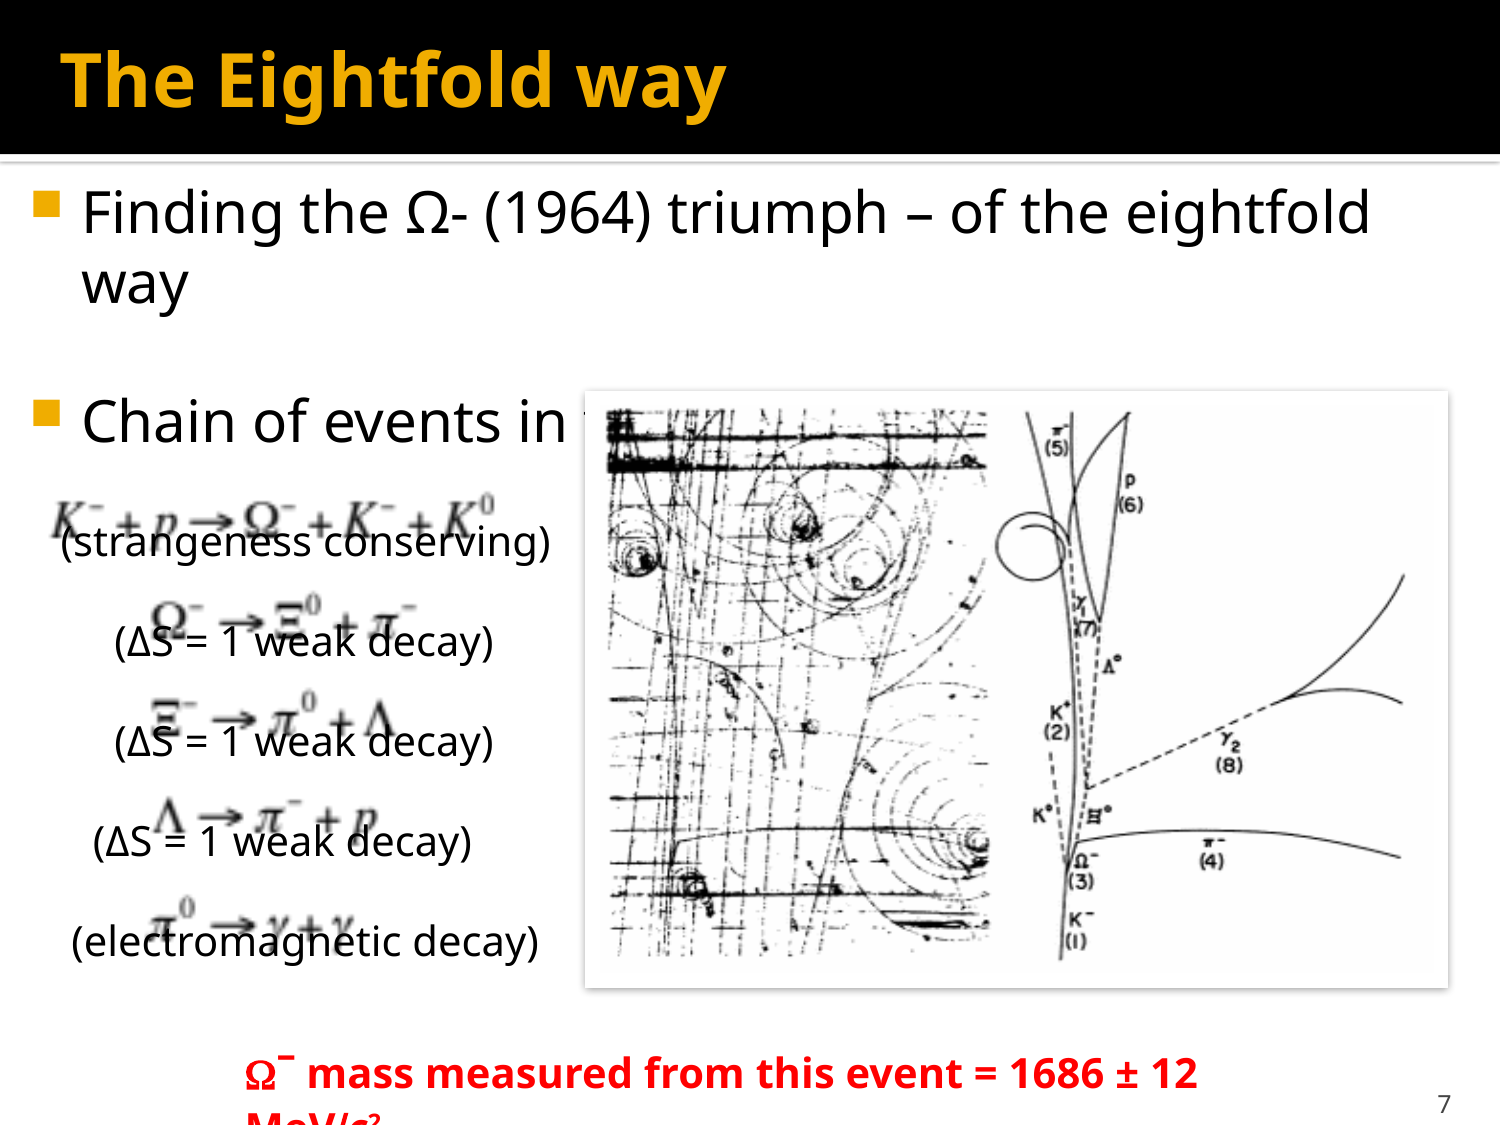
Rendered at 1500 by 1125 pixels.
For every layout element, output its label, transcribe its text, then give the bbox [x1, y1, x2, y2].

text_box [146, 778, 385, 851]
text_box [140, 886, 358, 960]
list Finding the Ω- (1964) triumph – of the eightfold way Chain of events in the picture: (strangeness conserving) (ΔS = 1 weak decay) (ΔS = 1 weak decay) (ΔS = 1 weak decay) (electromagnetic decay) [0, 160, 1500, 974]
picture [599, 405, 1434, 974]
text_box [146, 582, 421, 648]
title The Eightfold way [44, 0, 1467, 155]
text_box W– mass measured from this event = 1686 ± 12 MeV/c2 [229, 1014, 1264, 1125]
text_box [44, 483, 501, 556]
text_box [146, 679, 405, 745]
slide_number 7 [1345, 1077, 1467, 1123]
